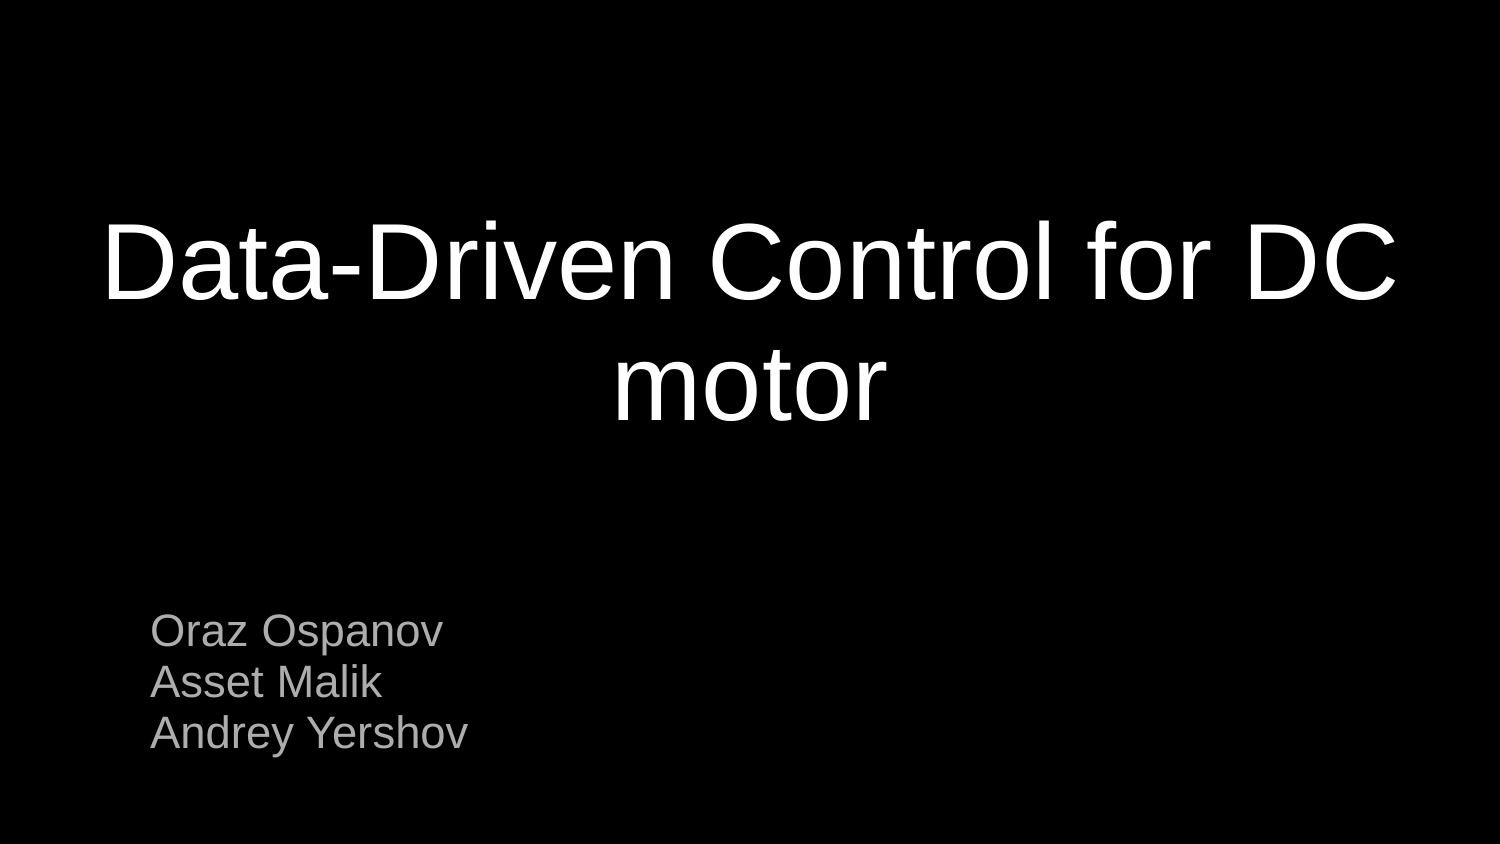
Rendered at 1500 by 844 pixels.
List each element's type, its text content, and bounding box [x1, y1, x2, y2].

subtitle Oraz Ospanov Asset Malik Andrey Yershov [135, 589, 834, 774]
title Data-Driven Control for DC motor [51, 122, 1449, 459]
